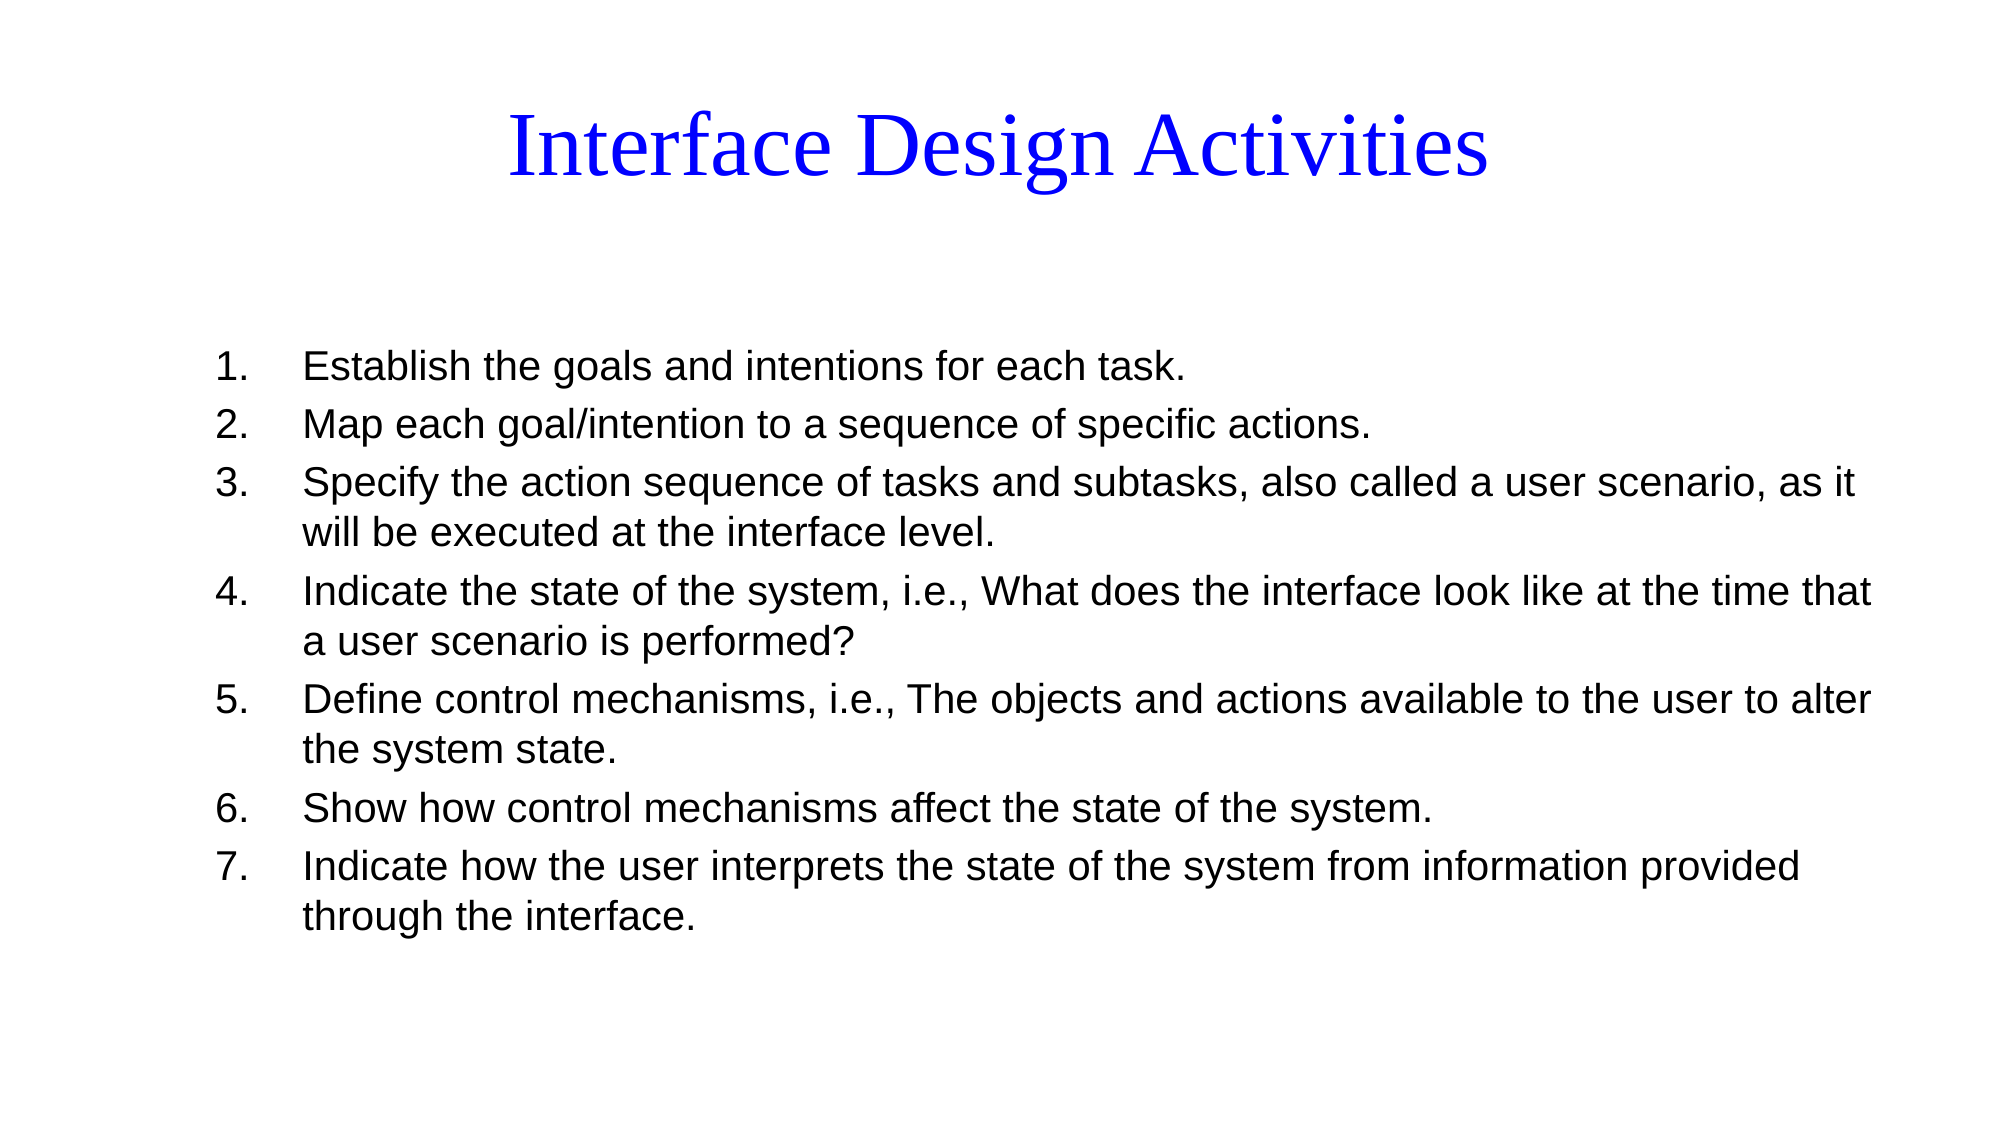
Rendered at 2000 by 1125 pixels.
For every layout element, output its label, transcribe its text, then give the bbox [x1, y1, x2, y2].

list Establish the goals and intentions for each task. Map each goal/intention to a sequence of specific actions. Specify the action sequence of tasks and subtasks, also called a user scenario, as it will be executed at the interface level. Indicate the state of the system, i.e., What does the interface look like at the time that a user scenario is performed? Define control mechanisms, i.e., The objects and actions available to the user to alter the system state. Show how control mechanisms affect the state of the system. Indicate how the user interprets the state of the system from information provided through the interface. [199, 331, 1900, 1006]
title Interface Design Activities [99, 45, 1900, 233]
